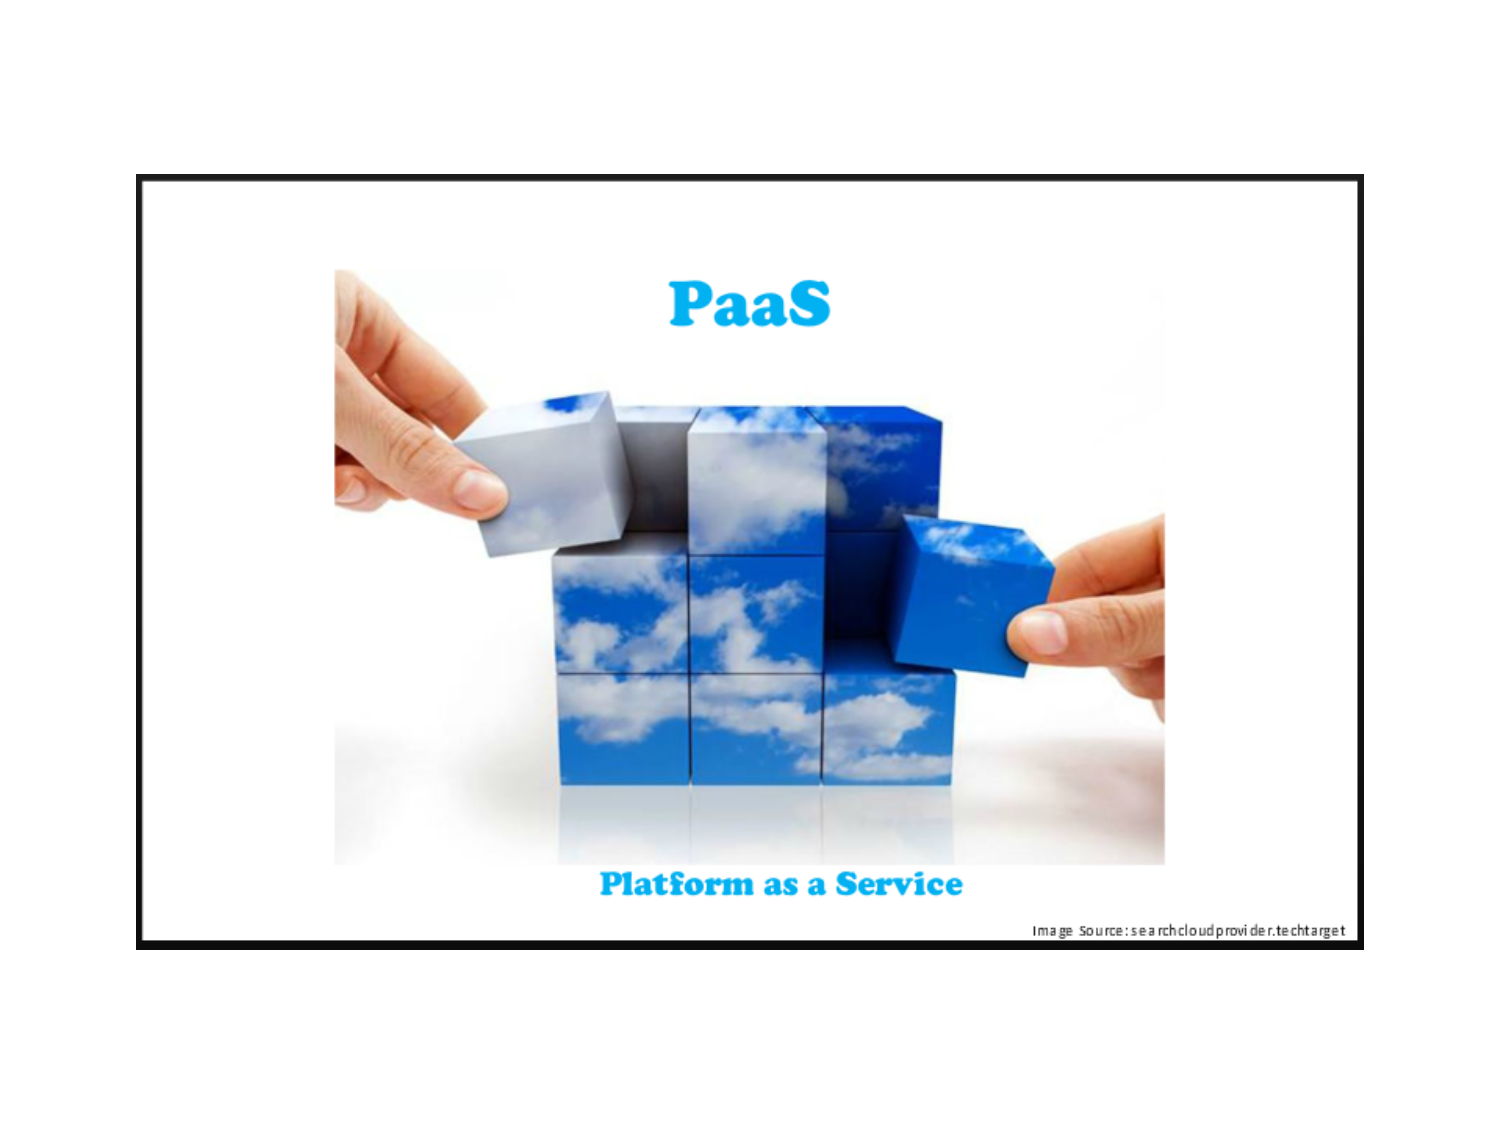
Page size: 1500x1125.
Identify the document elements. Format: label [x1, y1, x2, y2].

picture [136, 174, 1364, 951]
